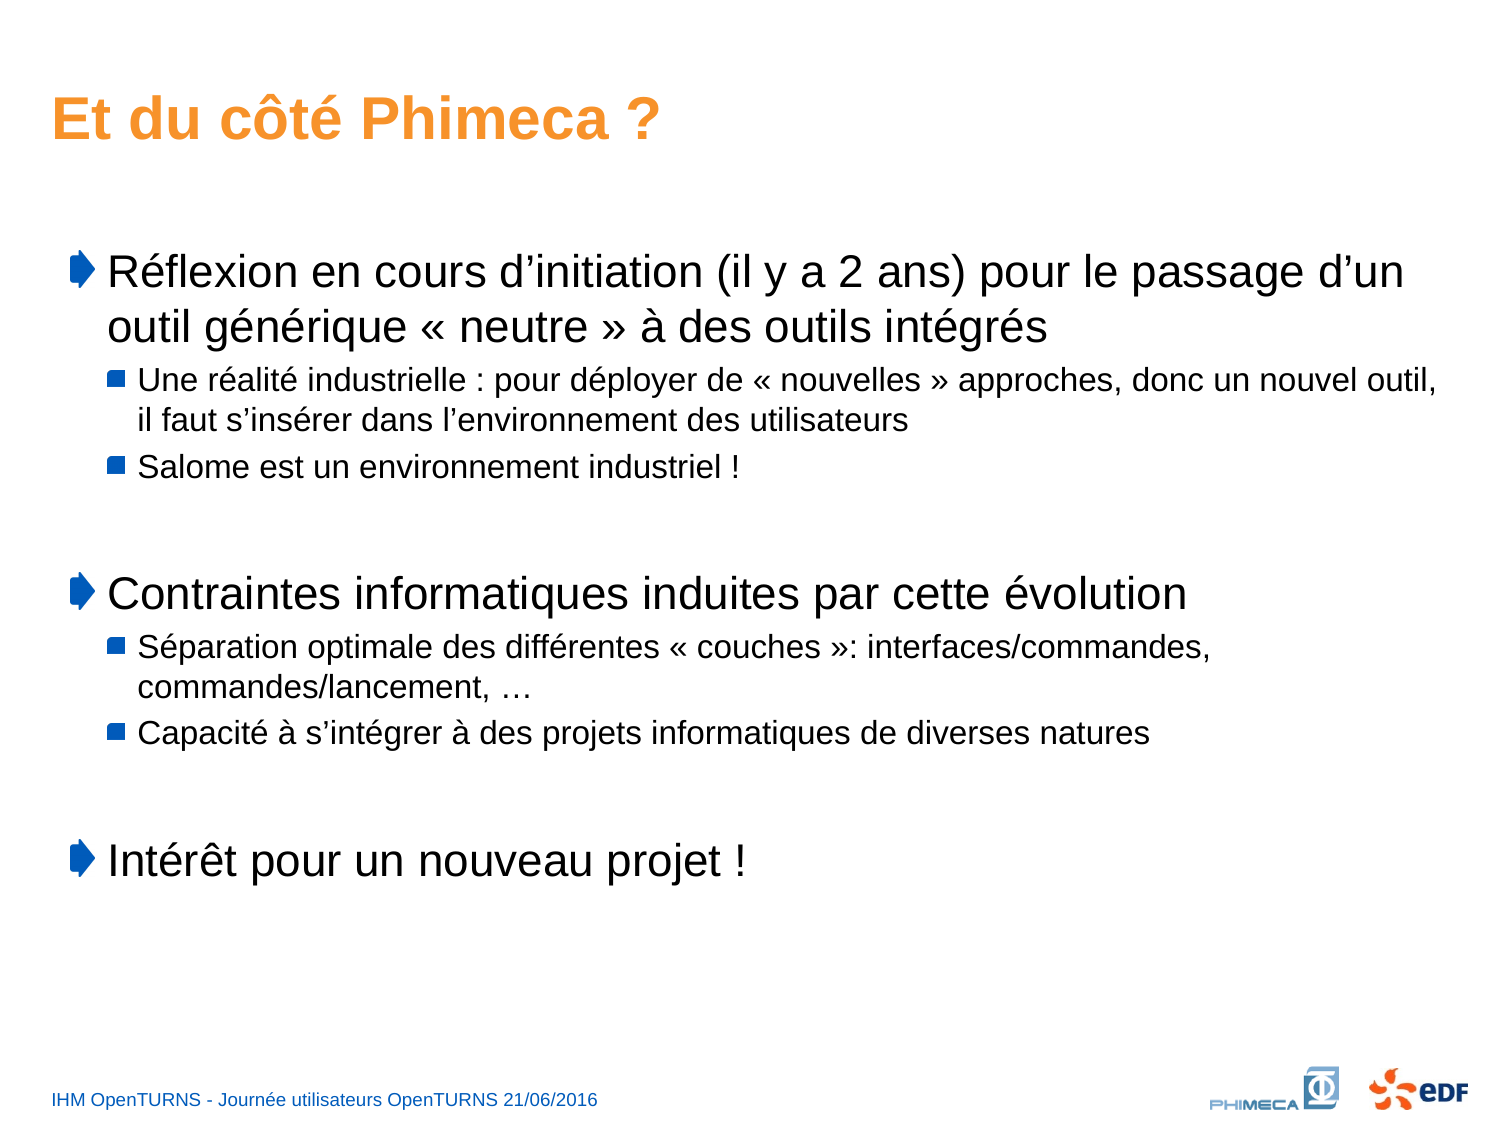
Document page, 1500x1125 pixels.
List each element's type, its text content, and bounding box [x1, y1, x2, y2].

picture [107, 637, 125, 654]
picture [107, 456, 125, 474]
picture [107, 723, 125, 740]
picture [70, 572, 95, 610]
picture [70, 250, 95, 288]
picture [70, 839, 95, 877]
picture [1195, 1061, 1344, 1113]
title Et du côté Phimeca ? [51, 35, 1450, 195]
picture [107, 370, 125, 387]
footer IHM OpenTURNS - Journée utilisateurs OpenTURNS 21/06/2016 [51, 1086, 1197, 1113]
picture [1369, 1068, 1468, 1110]
list Réflexion en cours d’initiation (il y a 2 ans) pour le passage d’un outil générique « neutre » à des outils intégrés Une réalité industrielle : pour déployer de « nouvelles » approches, donc un nouvel outil, il faut s’insérer dans l’environnement des utilisateurs Salome est un environnement industriel ! Contraintes informatiques induites par cette évolution Séparation optimale des différentes « couches »: interfaces/commandes, commandes/lancement, … Capacité à s’intégrer à des projets informatiques de diverses natures Intérêt pour un nouveau projet ! [70, 241, 1450, 985]
